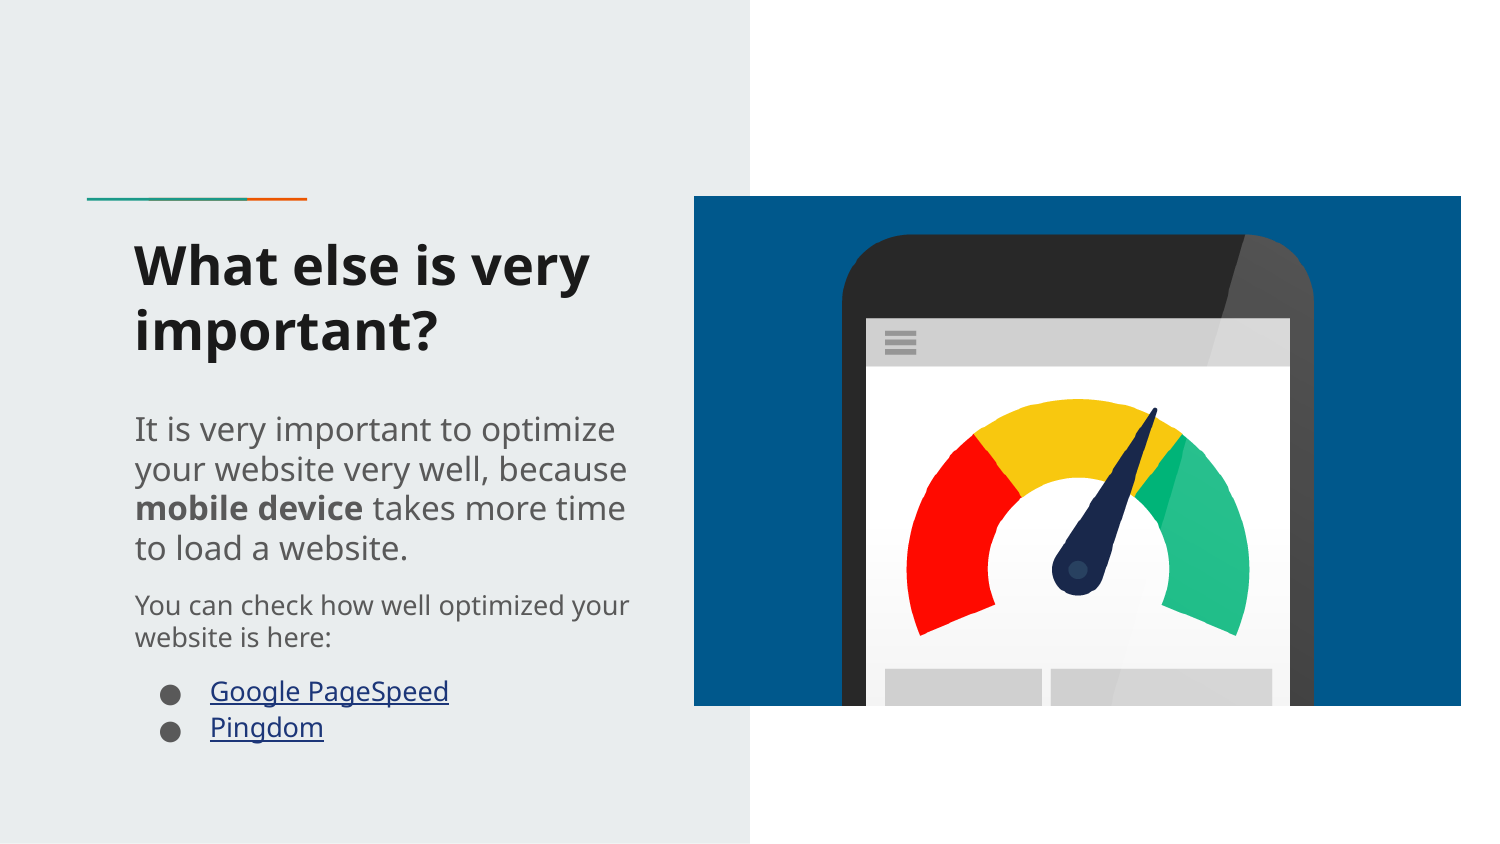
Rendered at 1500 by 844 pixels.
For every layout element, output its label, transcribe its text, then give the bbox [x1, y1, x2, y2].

title What else is very important? [119, 216, 662, 369]
picture [694, 196, 1461, 707]
subtitle It is very important to optimize your website very well, because mobile device takes more time to load a website. You can check how well optimized your website is here: Google PageSpeed Pingdom [119, 392, 662, 518]
